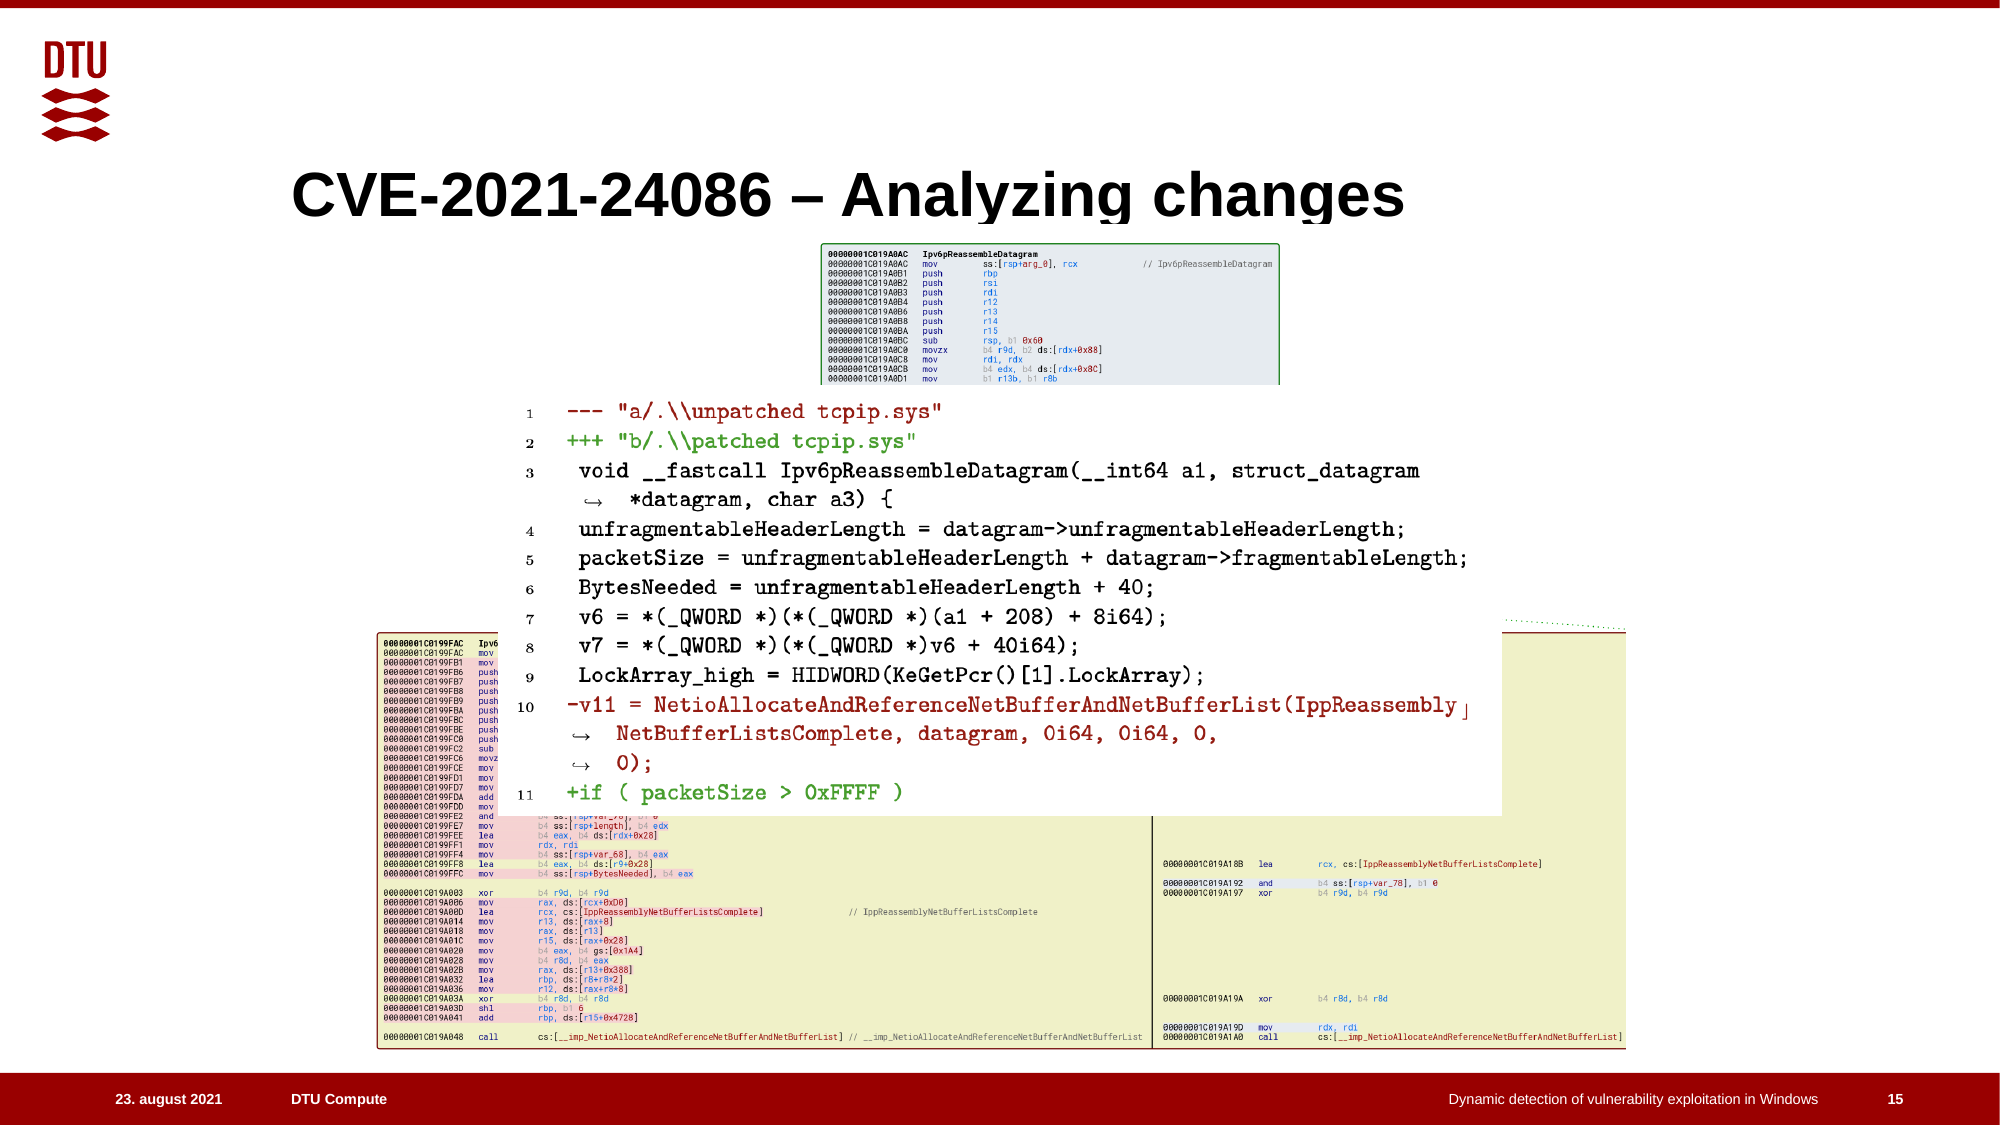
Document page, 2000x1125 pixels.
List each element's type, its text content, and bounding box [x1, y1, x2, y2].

picture [497, 385, 1502, 816]
slide_number 15 [1887, 1073, 1959, 1125]
title CVE-2021-24086 – Analyzing changes [291, 69, 1819, 230]
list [373, 224, 1627, 1056]
